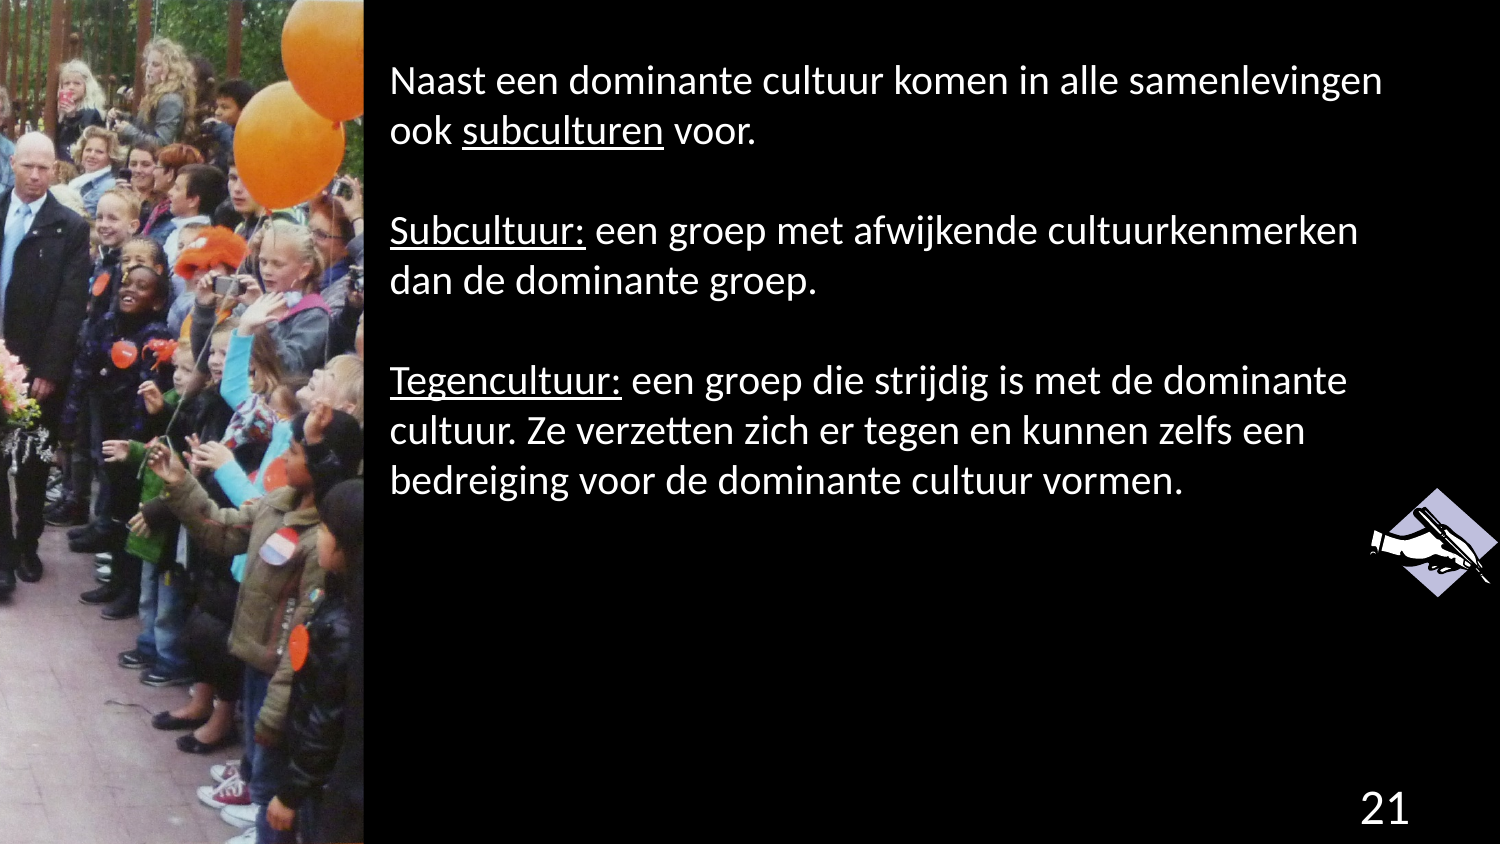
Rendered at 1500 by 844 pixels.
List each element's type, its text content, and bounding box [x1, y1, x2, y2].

text_box Naast een dominante cultuur komen in alle samenlevingen ook subculturen voor. Subcultuur: een groep met afwijkende cultuurkenmerken dan de dominante groep. Tegencultuur: een groep die strijdig is met de dominante cultuur. Ze verzetten zich er tegen en kunnen zelfs een bedreiging voor de dominante cultuur vormen. [374, 45, 1436, 811]
slide_number 21 [1074, 782, 1425, 827]
picture [1363, 480, 1500, 605]
picture [0, 0, 364, 844]
